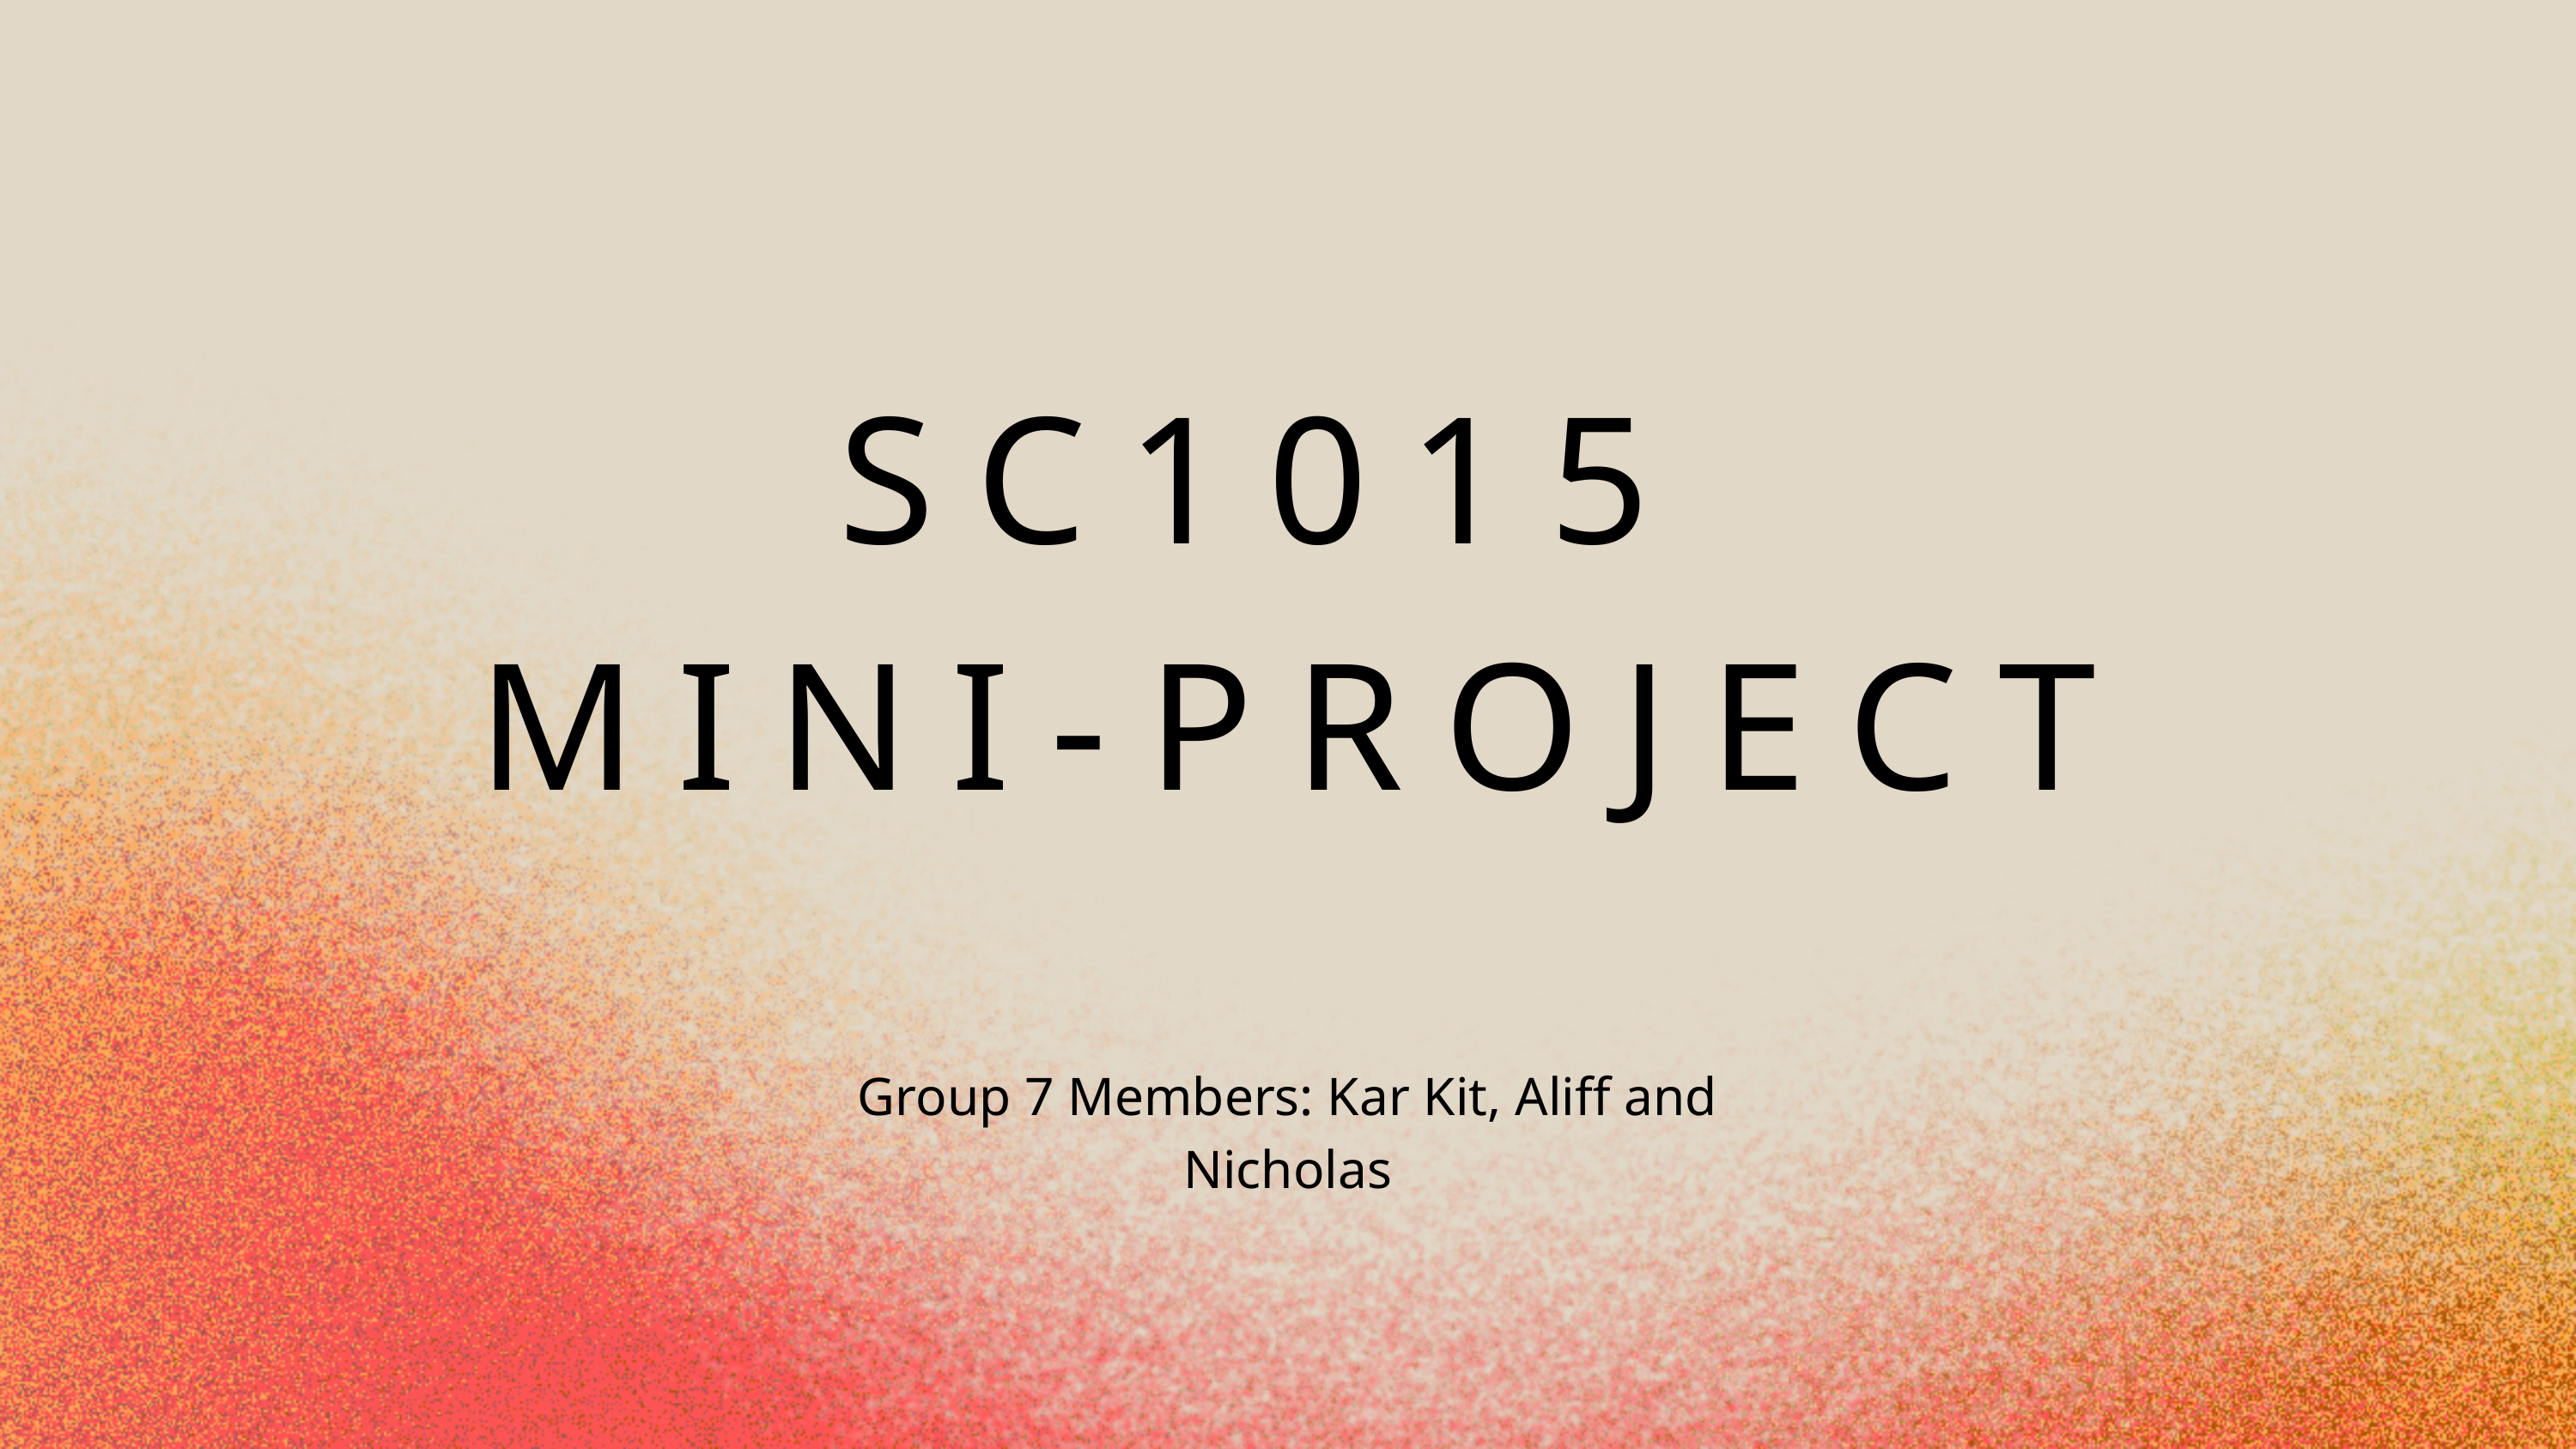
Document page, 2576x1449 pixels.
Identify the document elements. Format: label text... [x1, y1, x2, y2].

text_box [0, 0, 2576, 1449]
text_box SC1015 MINI-PROJECT [239, 333, 2337, 825]
text_box Group 7 Members: Kar Kit, Aliff and Nicholas [799, 1053, 1777, 1199]
